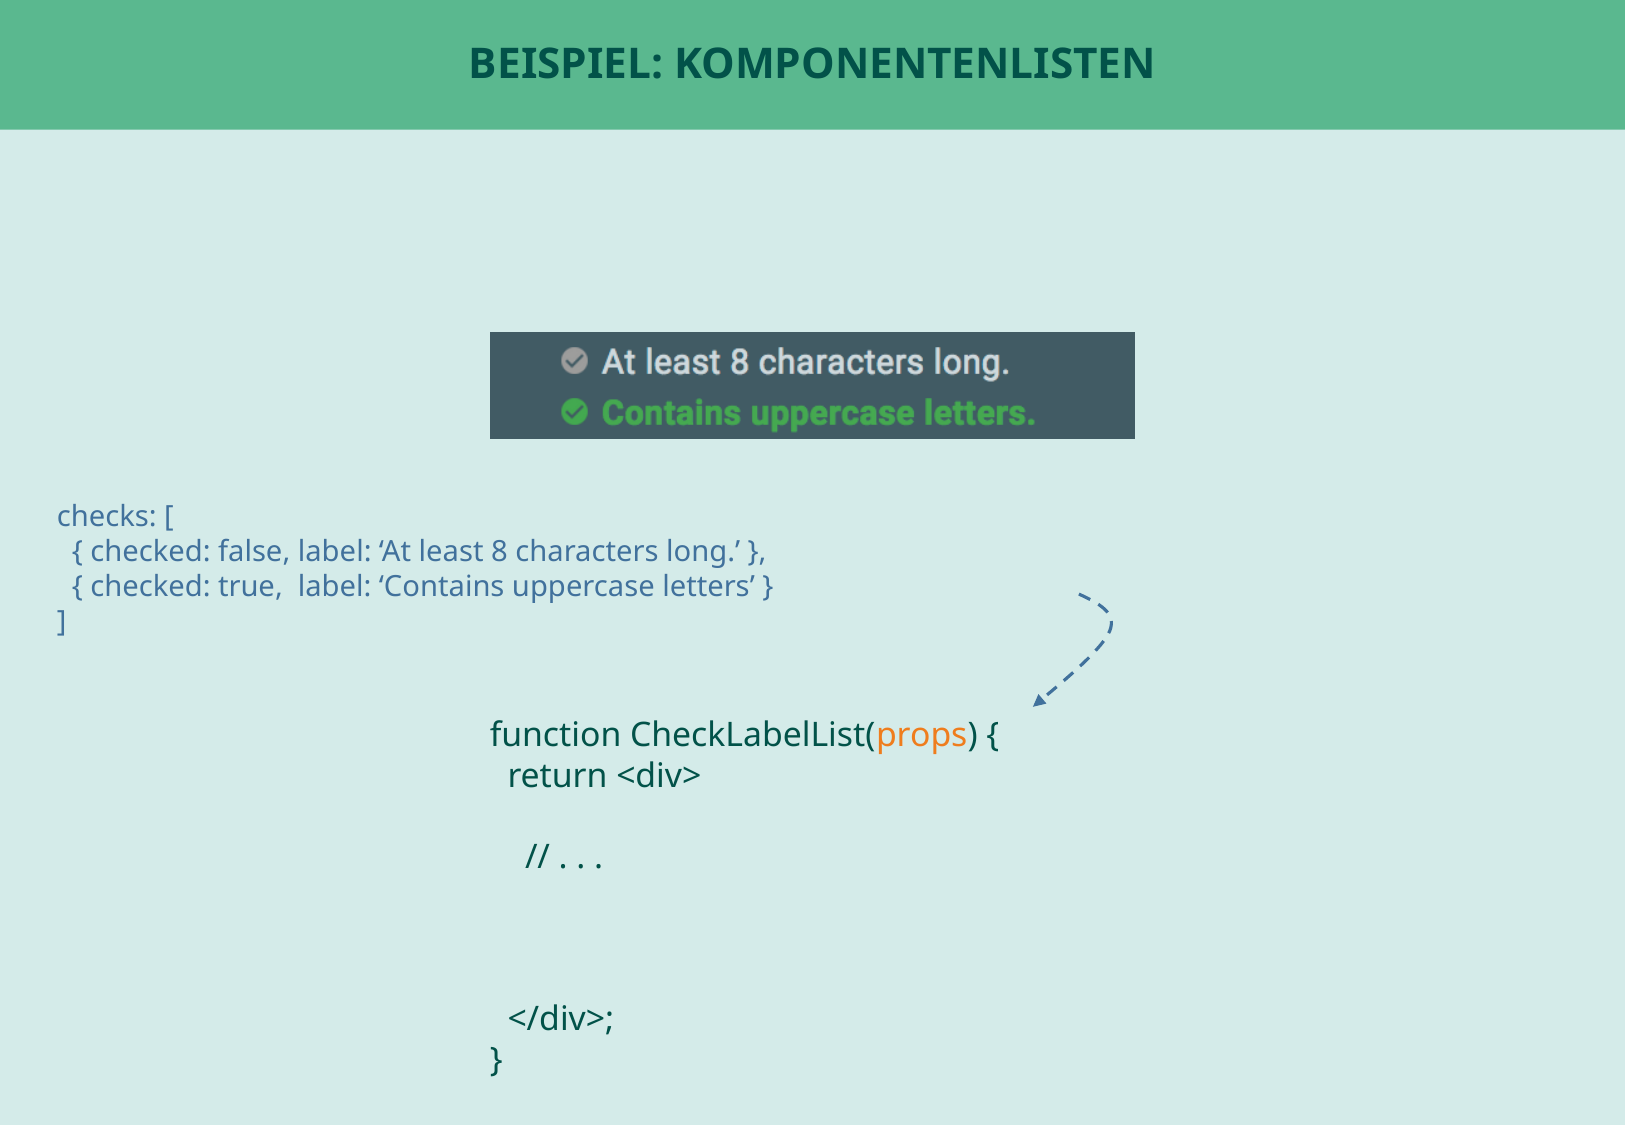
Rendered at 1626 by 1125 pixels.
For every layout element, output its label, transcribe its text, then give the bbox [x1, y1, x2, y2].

text_box function CheckLabelList(props) { return <div> // . . . </div>; } [489, 712, 1593, 1078]
text_box checks: [ { checked: false, label: ‘At least 8 characters long.’ }, { checked: true, label: ‘Contains uppercase letters’ } ] [47, 487, 1159, 597]
picture [489, 332, 1135, 439]
text_box [1032, 593, 1113, 707]
title Beispiel: Komponentenlisten [0, 0, 1625, 130]
